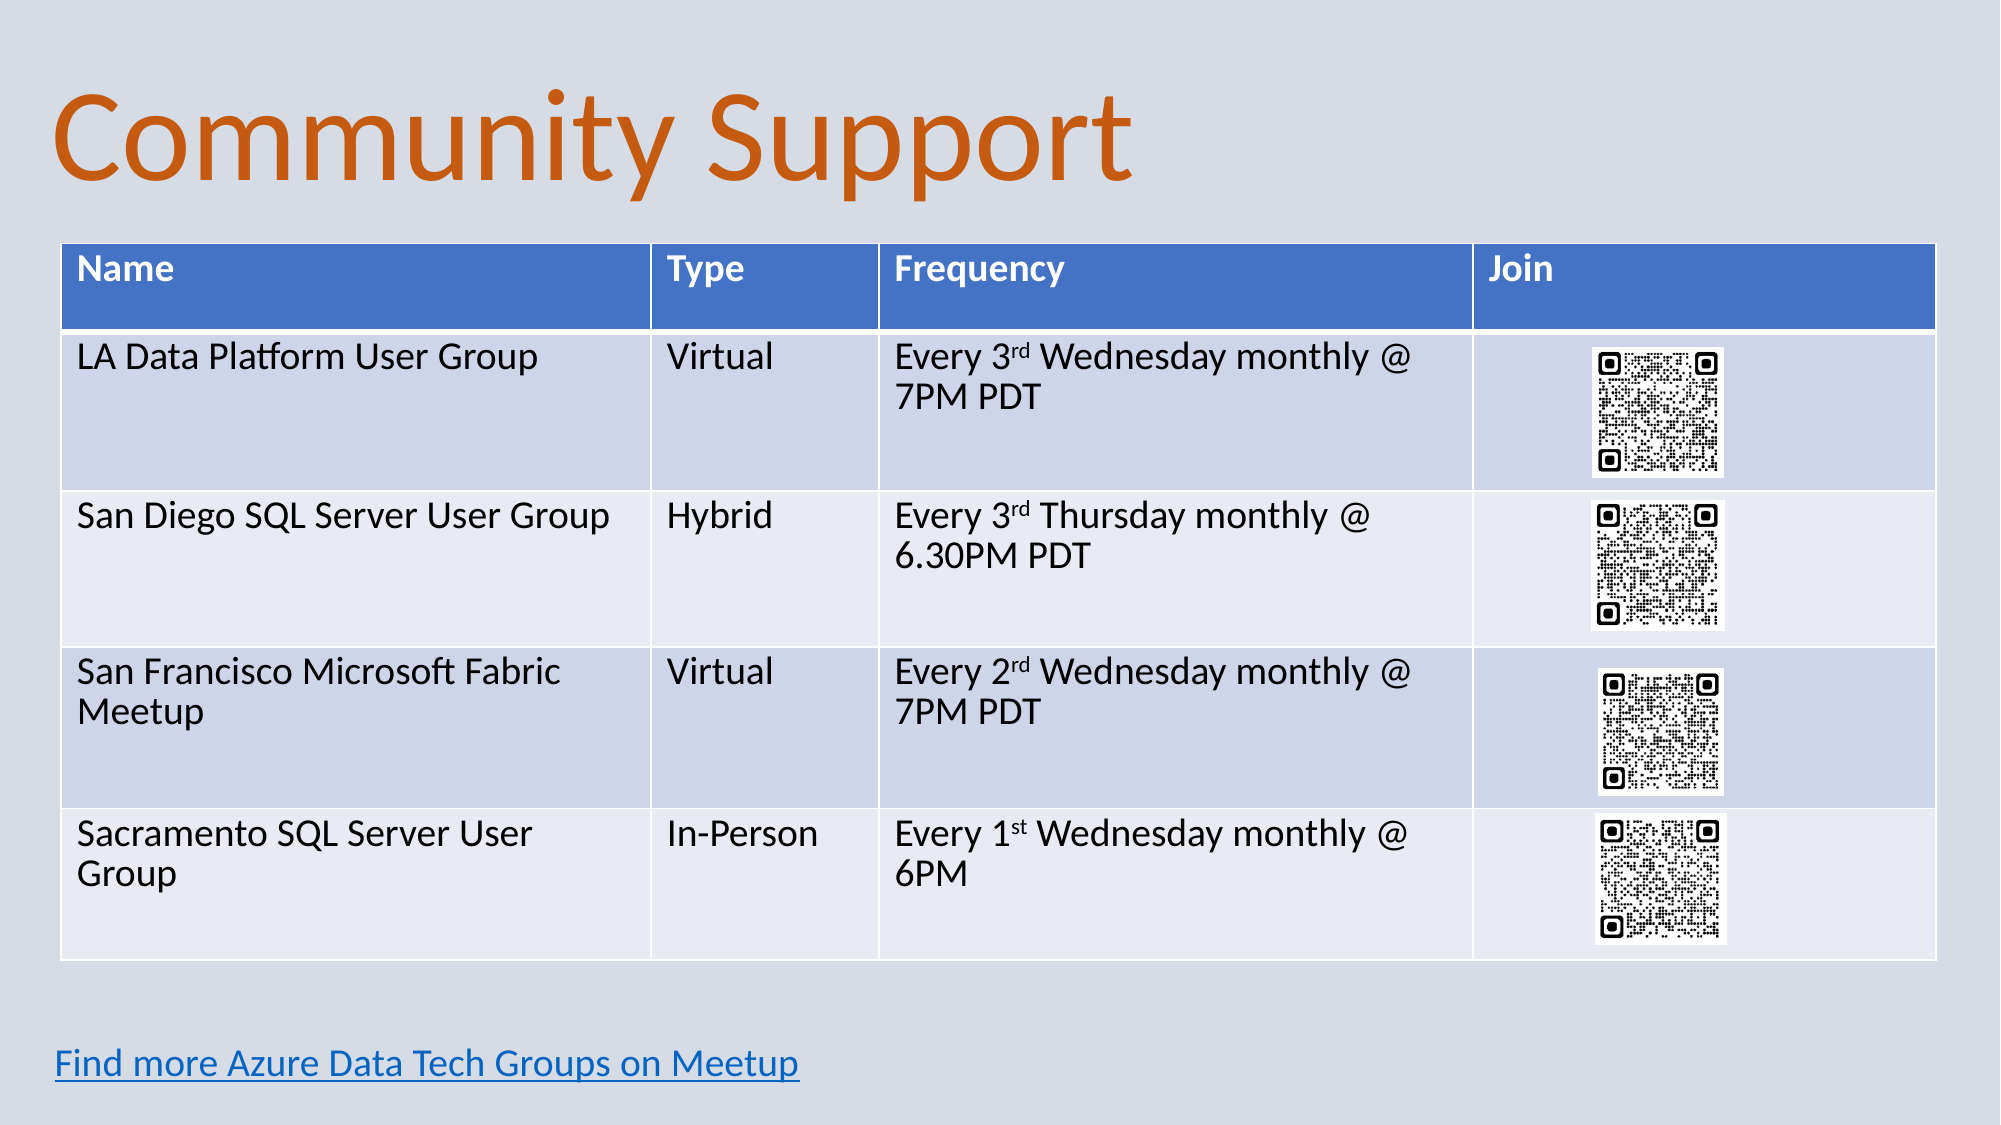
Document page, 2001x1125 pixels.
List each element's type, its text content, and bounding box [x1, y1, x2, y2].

table_cell Every 1st Wednesday monthly @ 6PM [880, 809, 1472, 959]
table_cell [1474, 492, 1935, 646]
picture [1591, 500, 1725, 631]
table_cell [1474, 648, 1935, 808]
table_header Frequency [880, 244, 1472, 329]
table_cell [1474, 809, 1935, 959]
table_header Type [652, 244, 878, 329]
picture [1595, 813, 1727, 946]
table_cell Every 3rd Thursday monthly @ 6.30PM PDT [880, 492, 1472, 646]
table_cell Every 2rd Wednesday monthly @ 7PM PDT [880, 648, 1472, 808]
table_header Name [62, 244, 650, 329]
picture [1592, 347, 1724, 478]
text_box Community Support [36, 40, 1915, 215]
table_cell Every 3rd Wednesday monthly @ 7PM PDT [880, 335, 1472, 490]
picture [1598, 668, 1724, 796]
table_cell LA Data Platform User Group [62, 335, 650, 490]
table_cell In-Person [652, 809, 878, 959]
table_cell Virtual [652, 335, 878, 490]
table_header Join [1474, 244, 1935, 329]
text_box Find more Azure Data Tech Groups on Meetup [39, 1029, 1593, 1093]
table_cell Virtual [652, 648, 878, 808]
table_cell San Diego SQL Server User Group [62, 492, 650, 646]
table_cell [1474, 335, 1935, 490]
table_cell Hybrid [652, 492, 878, 646]
table_cell Sacramento SQL Server User Group [62, 809, 650, 959]
table_cell San Francisco Microsoft Fabric Meetup [62, 648, 650, 808]
